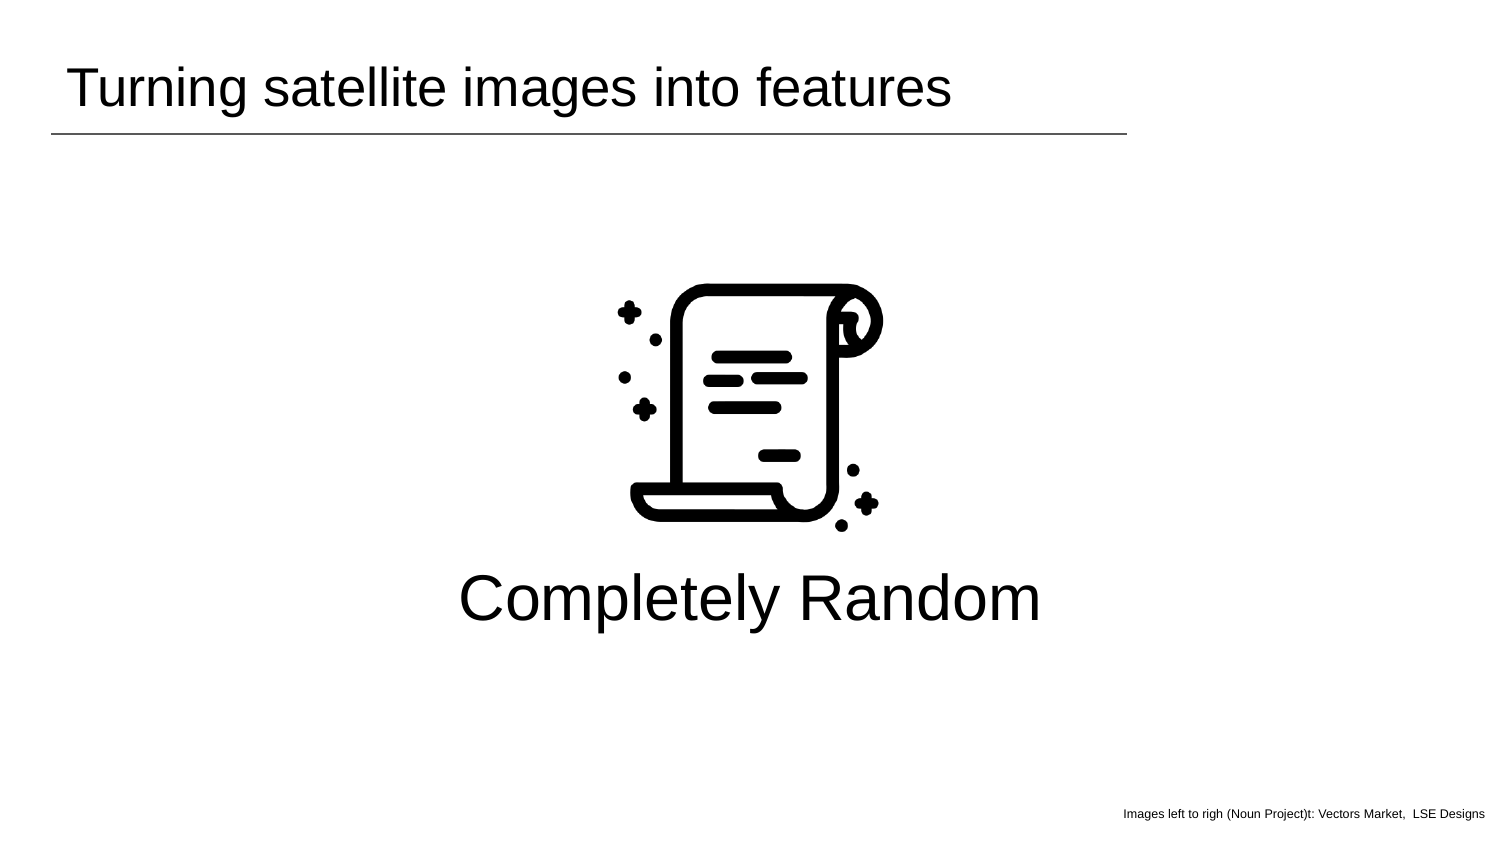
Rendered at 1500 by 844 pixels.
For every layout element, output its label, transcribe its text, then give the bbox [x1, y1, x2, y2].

title Turning satellite images into features [51, 36, 1449, 131]
picture [0, 187, 1500, 844]
